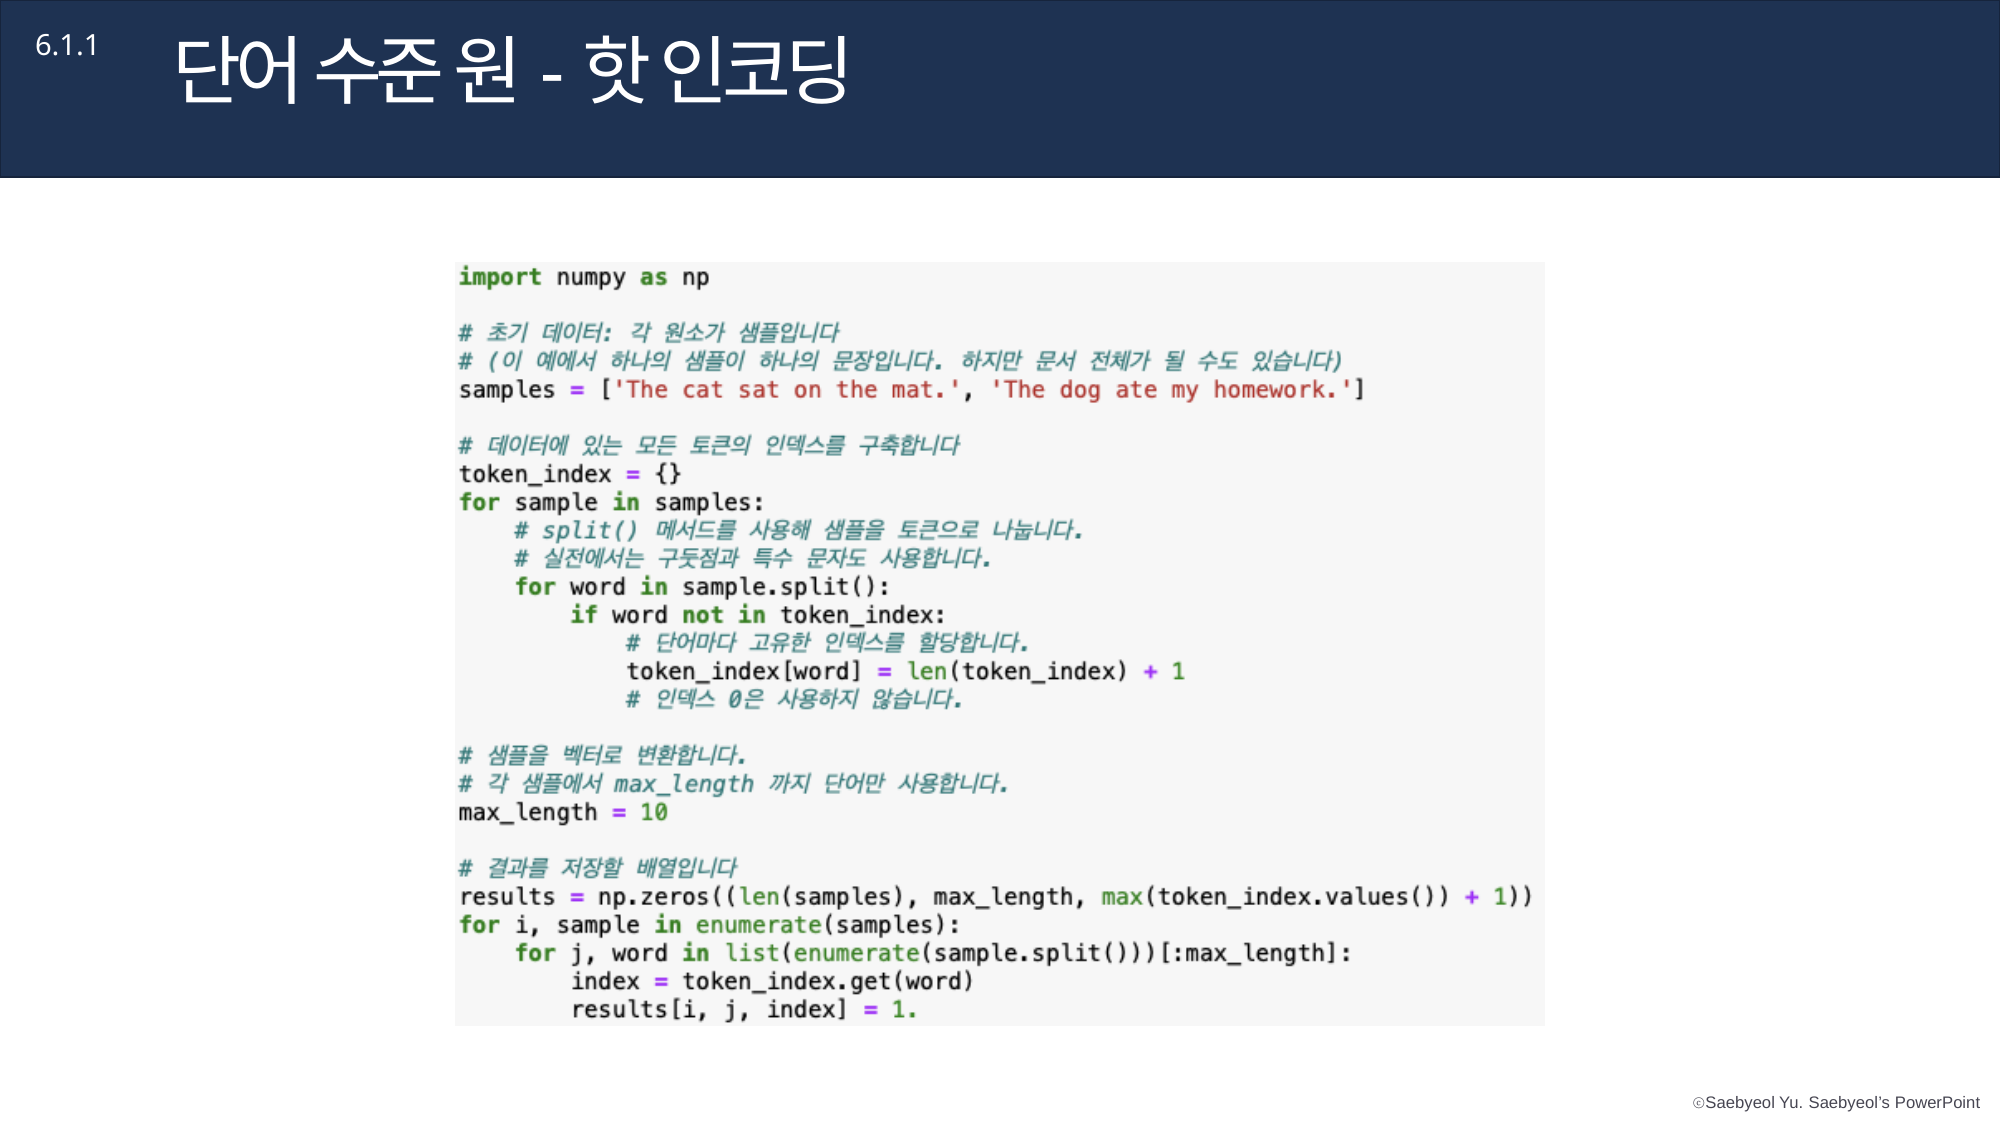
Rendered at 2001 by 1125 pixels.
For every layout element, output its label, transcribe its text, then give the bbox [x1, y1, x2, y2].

text_box [0, 0, 2000, 178]
text_box 6.1.1 [20, 19, 116, 104]
text_box 단어 수준 원-핫 인코딩 [158, 16, 870, 122]
picture [455, 262, 1545, 1026]
